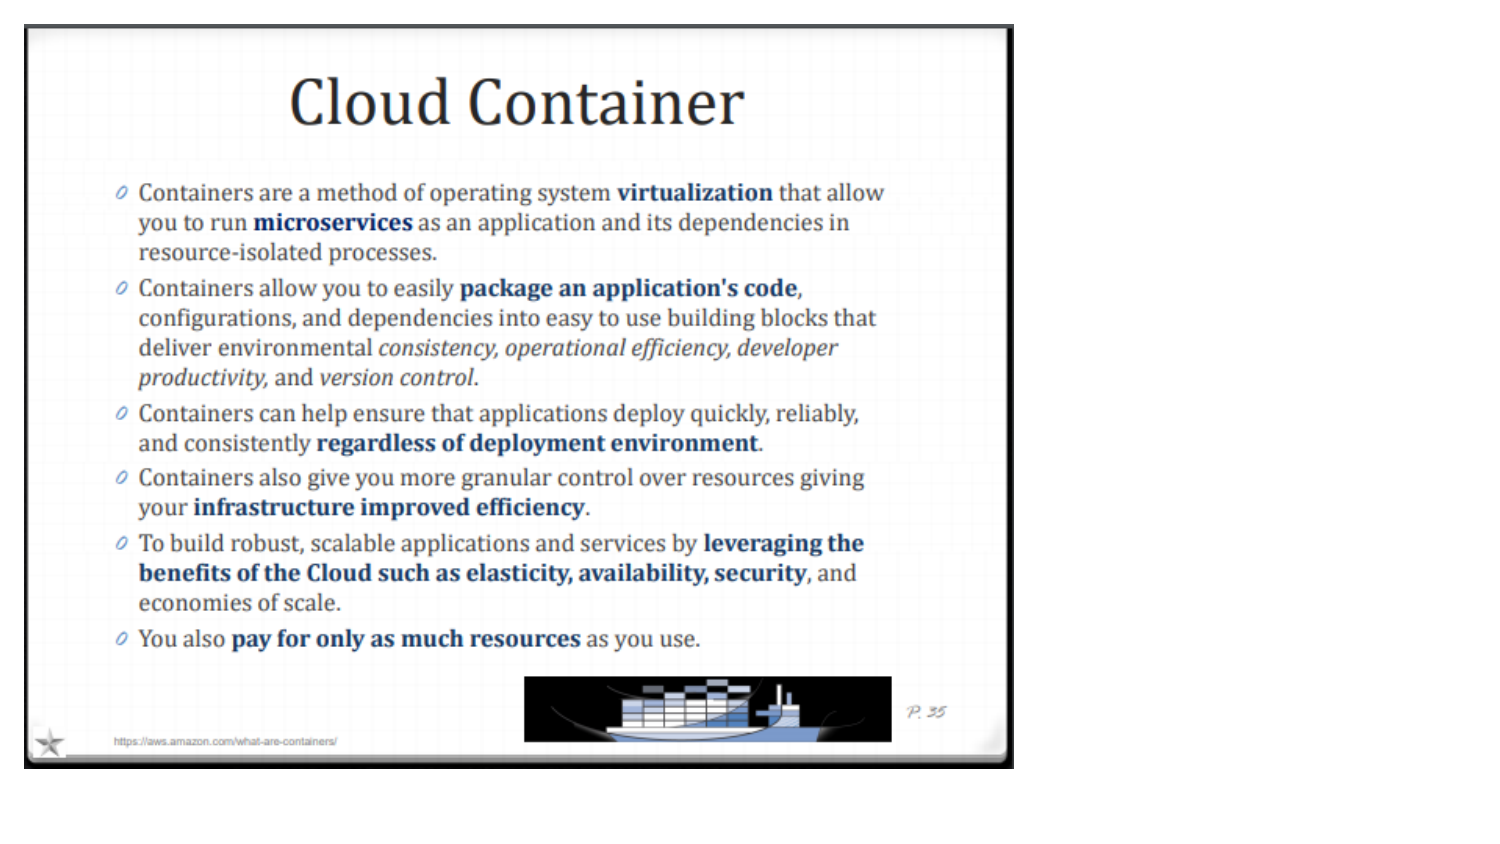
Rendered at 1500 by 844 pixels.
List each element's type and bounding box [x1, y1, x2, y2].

picture [24, 24, 1015, 769]
